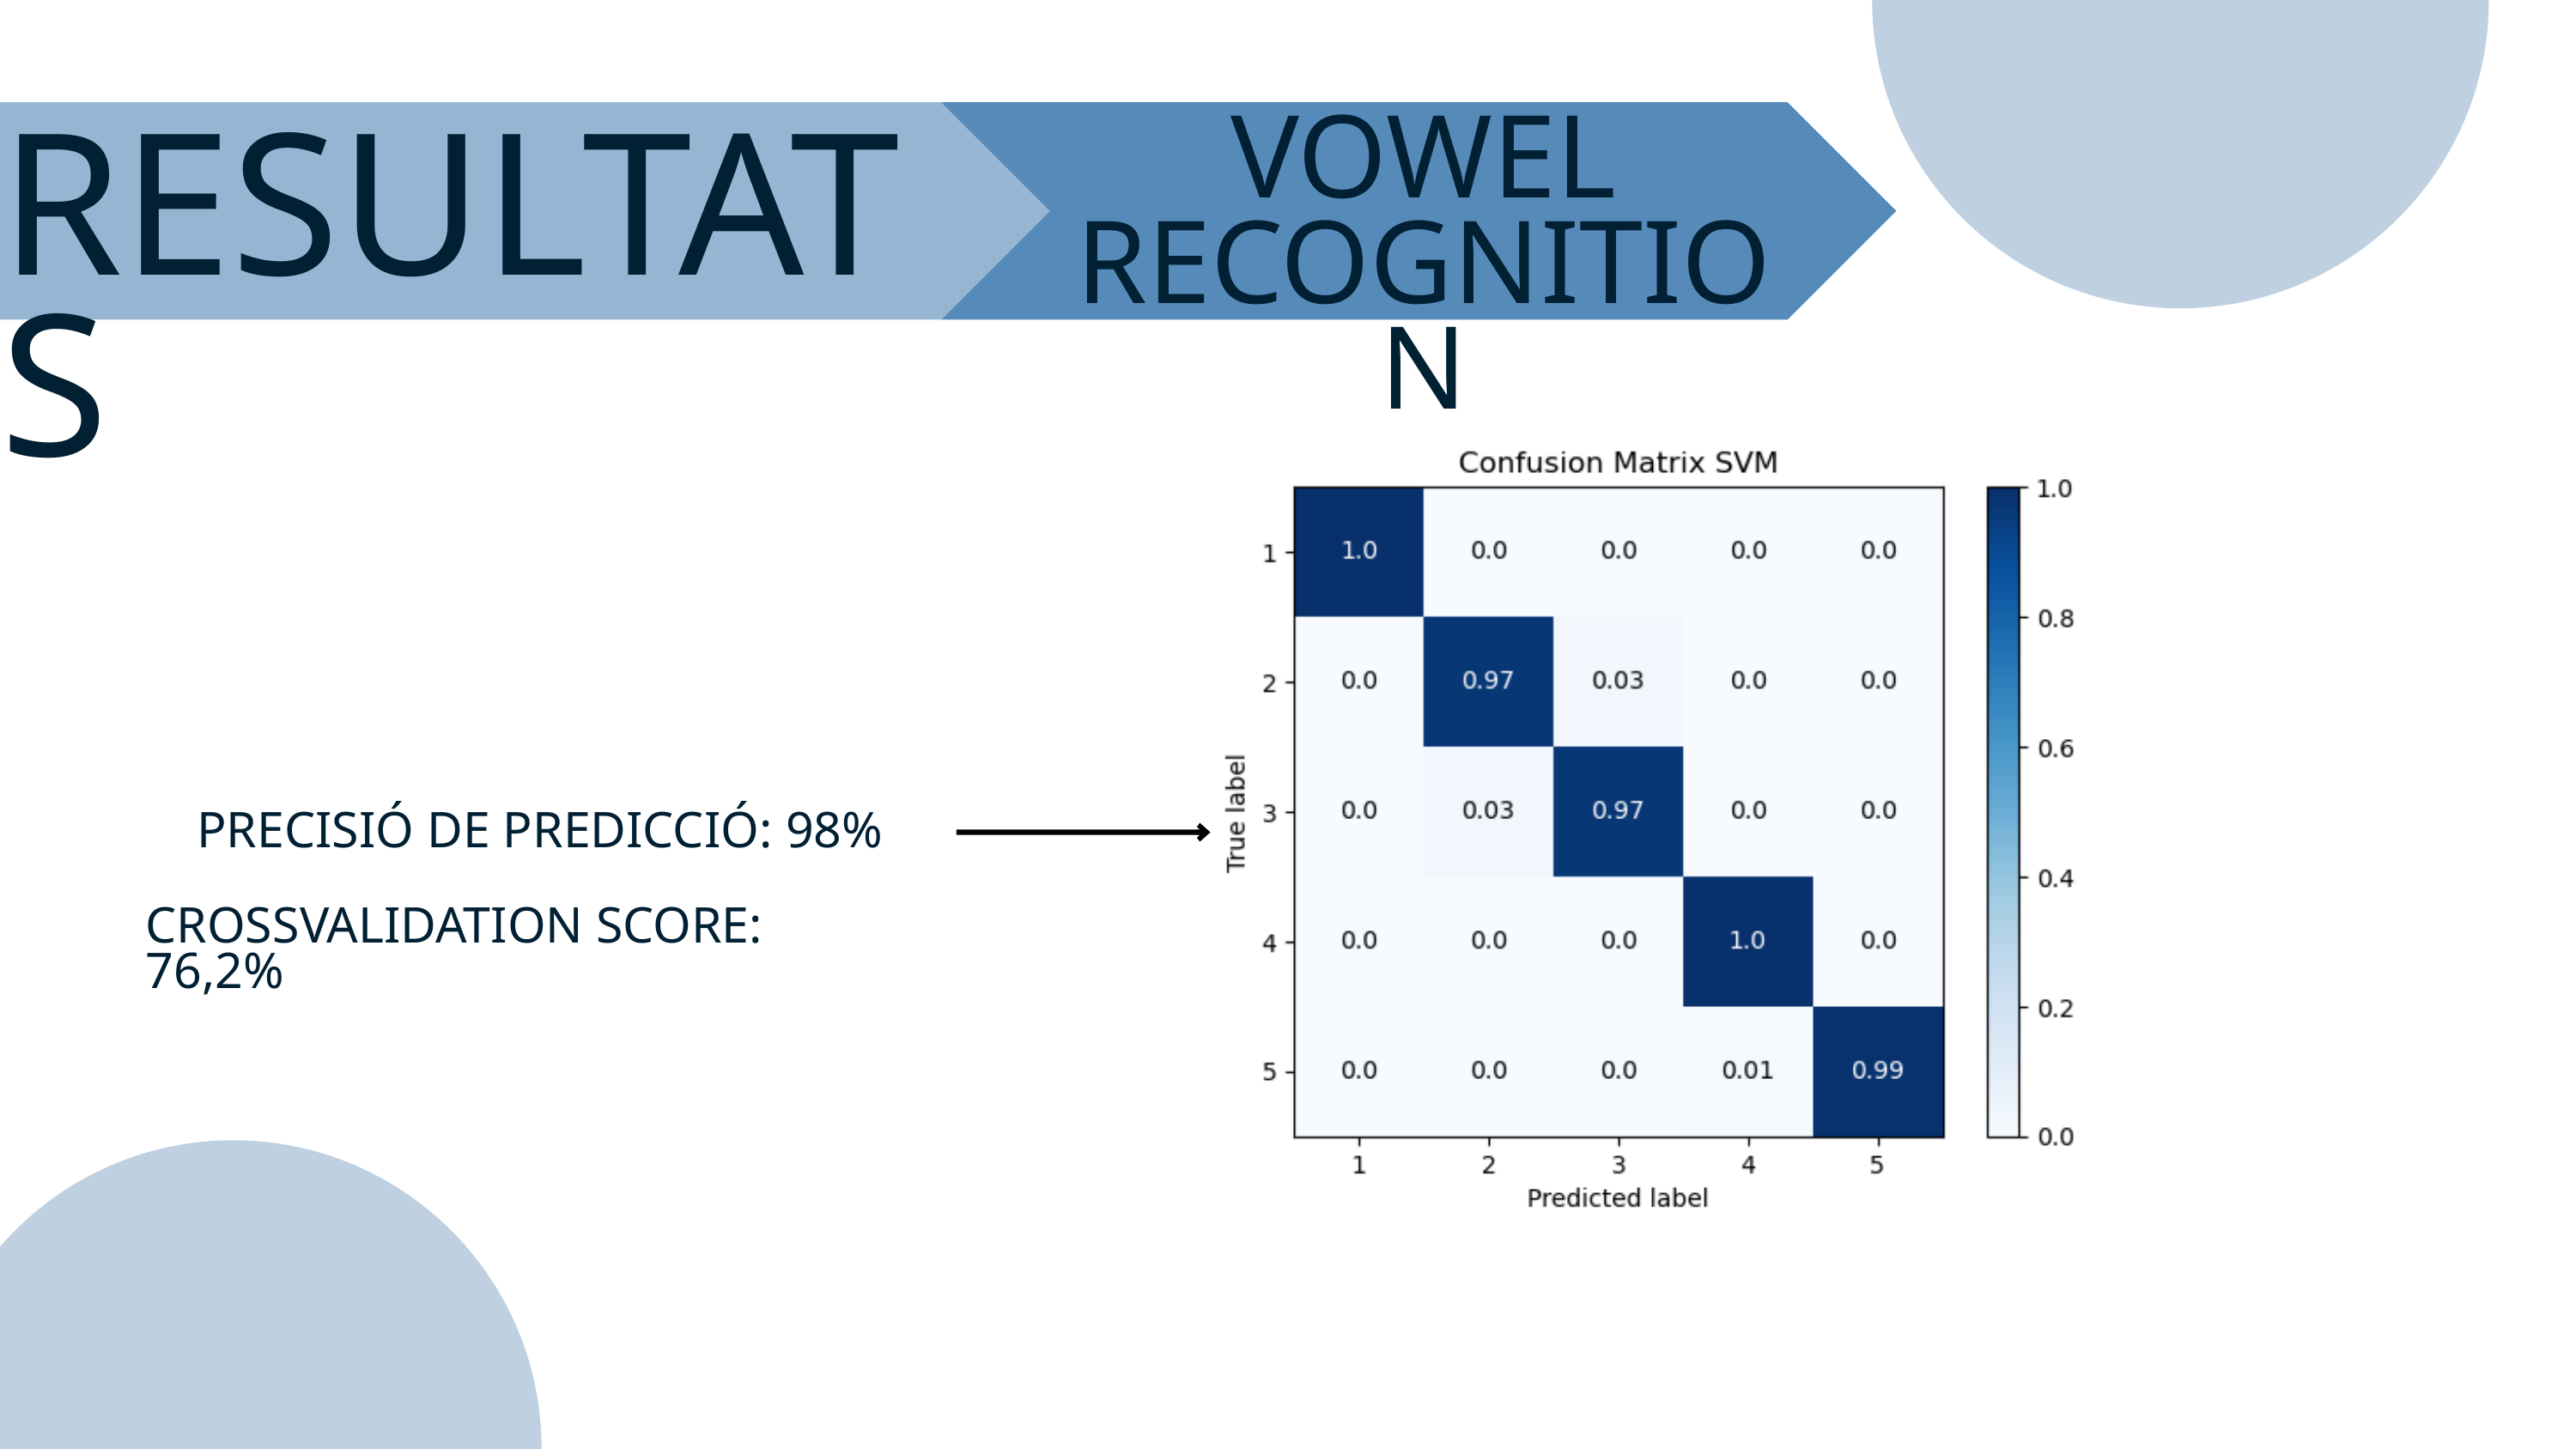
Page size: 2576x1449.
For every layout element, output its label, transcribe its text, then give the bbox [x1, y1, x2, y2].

text_box CROSSVALIDATION SCORE: 76,2% [145, 907, 906, 998]
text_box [0, 101, 940, 320]
text_box VOWEL RECOGNITION [1054, 327, 1793, 432]
text_box RESULTATS [0, 327, 975, 496]
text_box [1871, 0, 2489, 309]
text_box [0, 1140, 542, 1449]
text_box PRECISIÓ DE PREDICCIÓ: 98% [197, 812, 957, 858]
text_box [1210, 434, 2091, 1230]
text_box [941, 101, 1897, 320]
